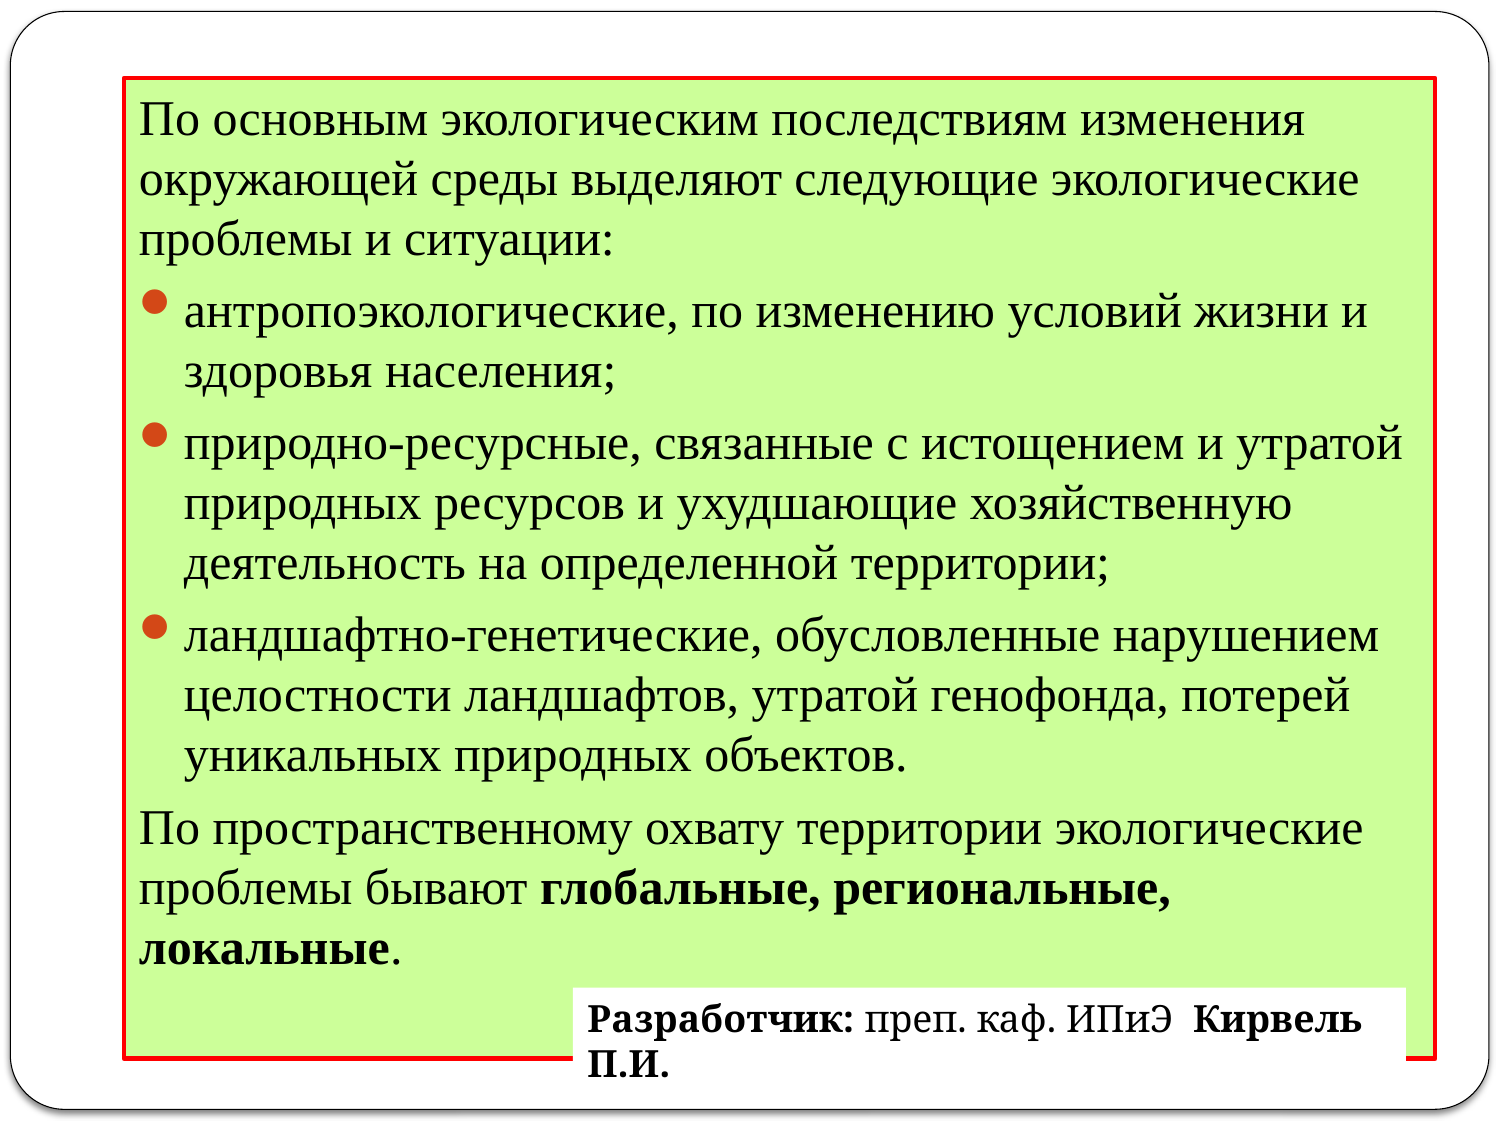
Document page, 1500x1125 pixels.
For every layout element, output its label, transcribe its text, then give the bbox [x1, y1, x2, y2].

text_box Разработчик: преп. каф. ИПиЭ Кирвель П.И. [572, 987, 1406, 1093]
text_box [123, 77, 1436, 1060]
